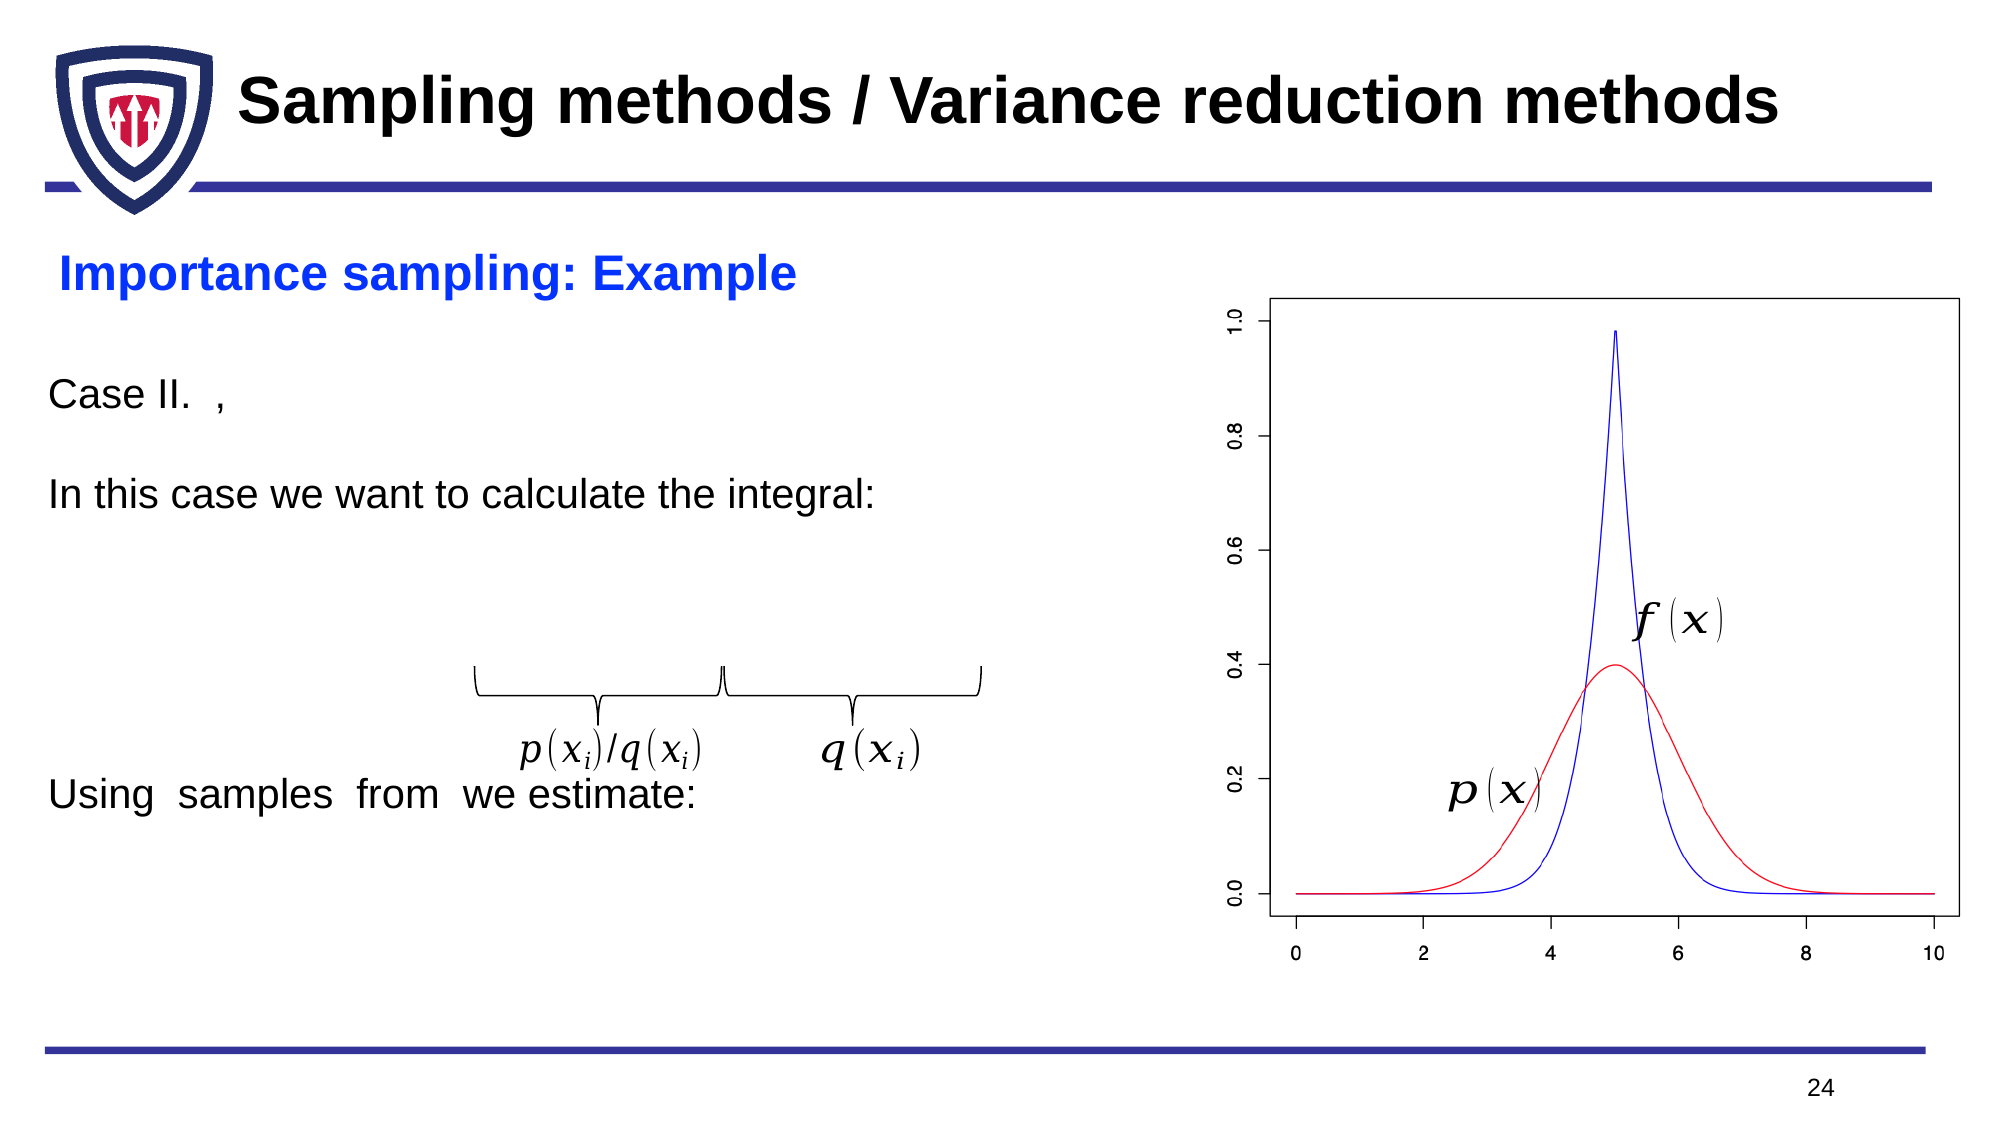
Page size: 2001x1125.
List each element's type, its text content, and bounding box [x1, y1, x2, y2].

picture [1220, 276, 1985, 982]
text_box Importance sampling: Example [43, 233, 1863, 309]
title Sampling methods / Variance reduction methods [222, 28, 1949, 166]
picture [27, 17, 251, 241]
text_box [474, 666, 722, 726]
text_box [724, 666, 982, 726]
slide_number 24 [1762, 1064, 1850, 1118]
